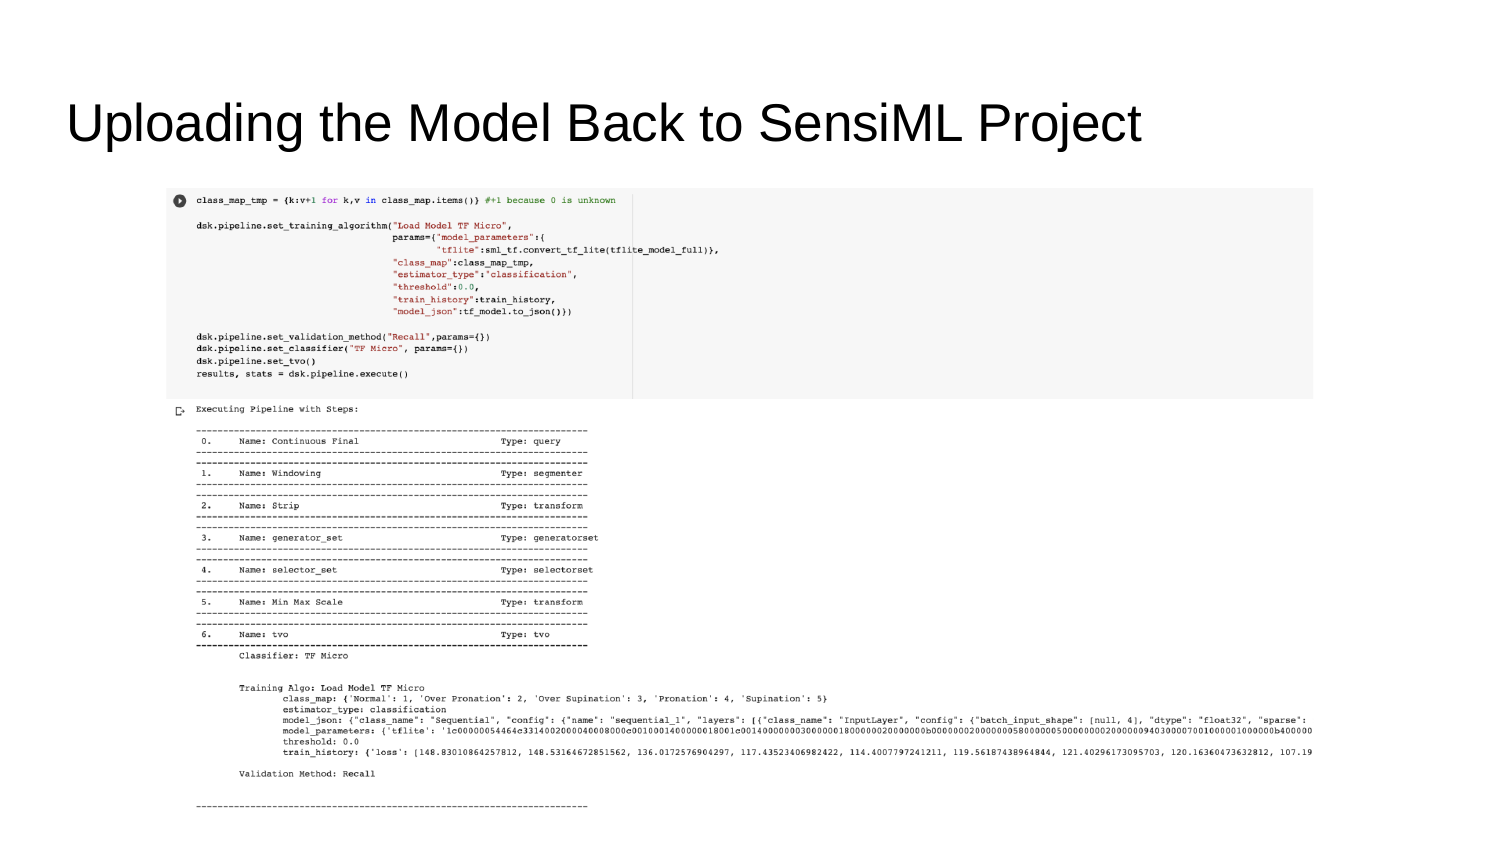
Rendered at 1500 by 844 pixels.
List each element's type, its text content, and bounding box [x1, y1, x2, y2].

title Uploading the Model Back to SensiML Project [51, 72, 1449, 167]
picture [164, 188, 1315, 814]
